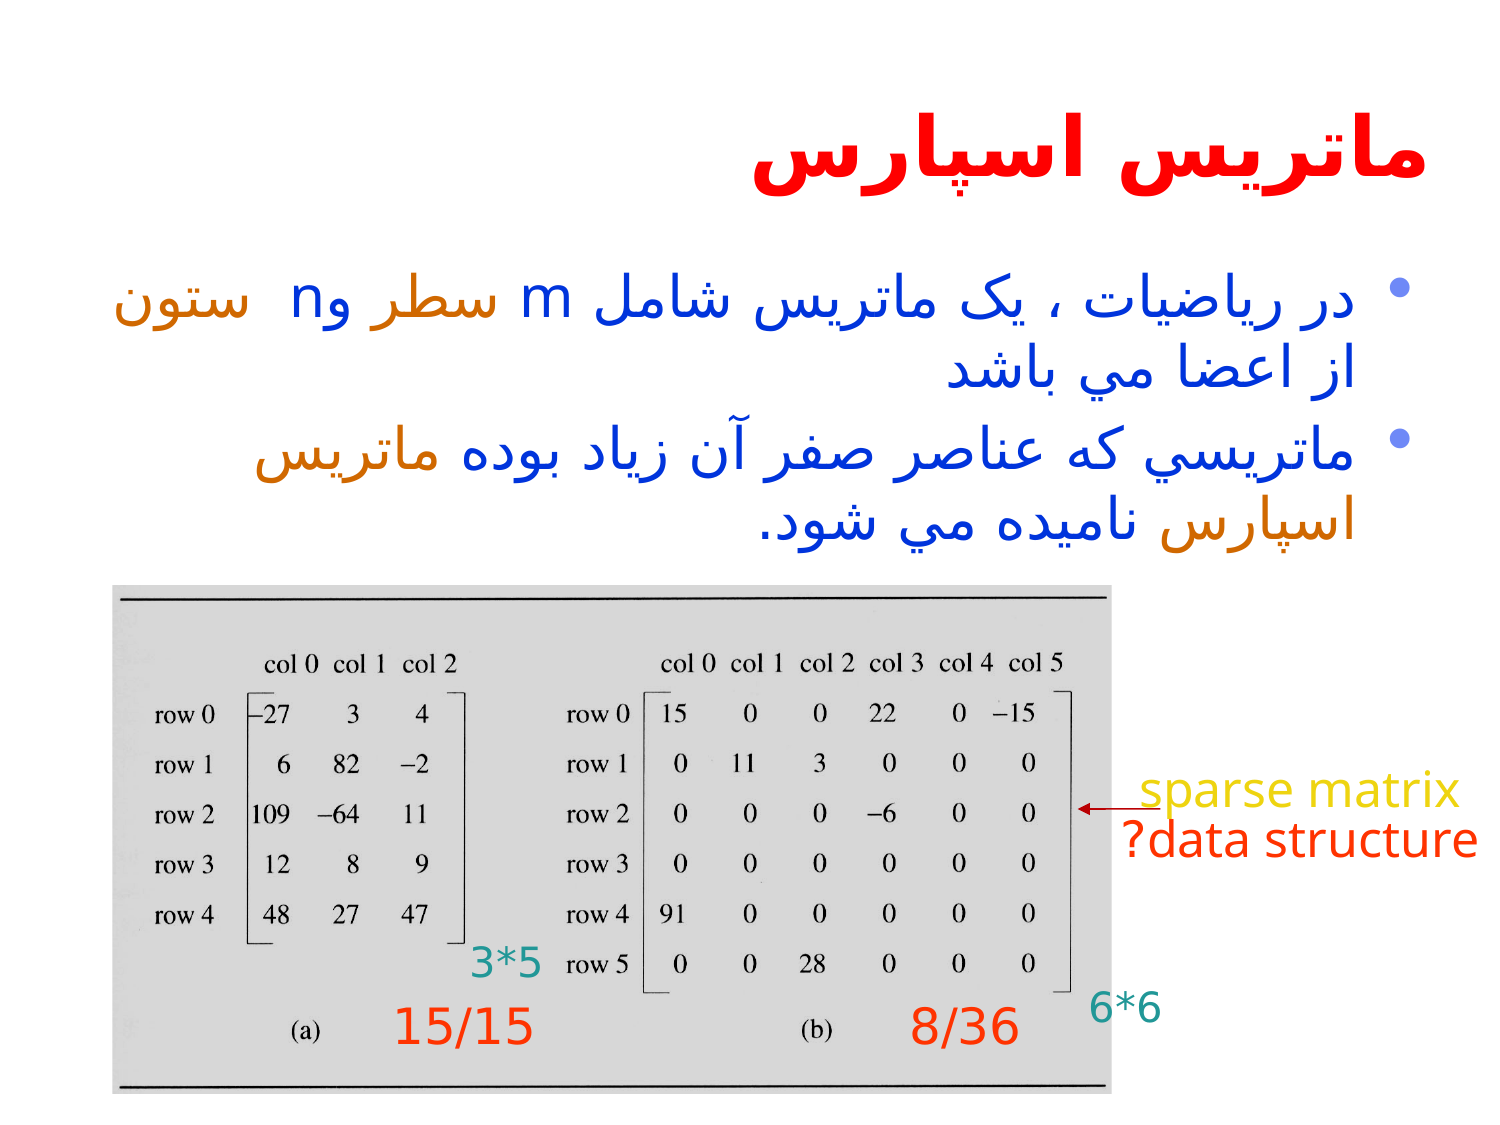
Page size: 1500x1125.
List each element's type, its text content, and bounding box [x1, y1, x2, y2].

text_box 6*6 [1112, 973, 1178, 1024]
picture [112, 585, 1112, 1094]
list در رياضيات ، يک ماتريس شامل m سطر وn ستون از اعضا مي باشد ماتريسي که عناصر صفر آن زياد بوده ماتريس اسپارس ناميده مي شود. [68, 251, 1430, 494]
slide_number 26 [1074, 1024, 1388, 1101]
title ماتريس اسپارس [46, 18, 1447, 201]
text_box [1077, 750, 1498, 876]
